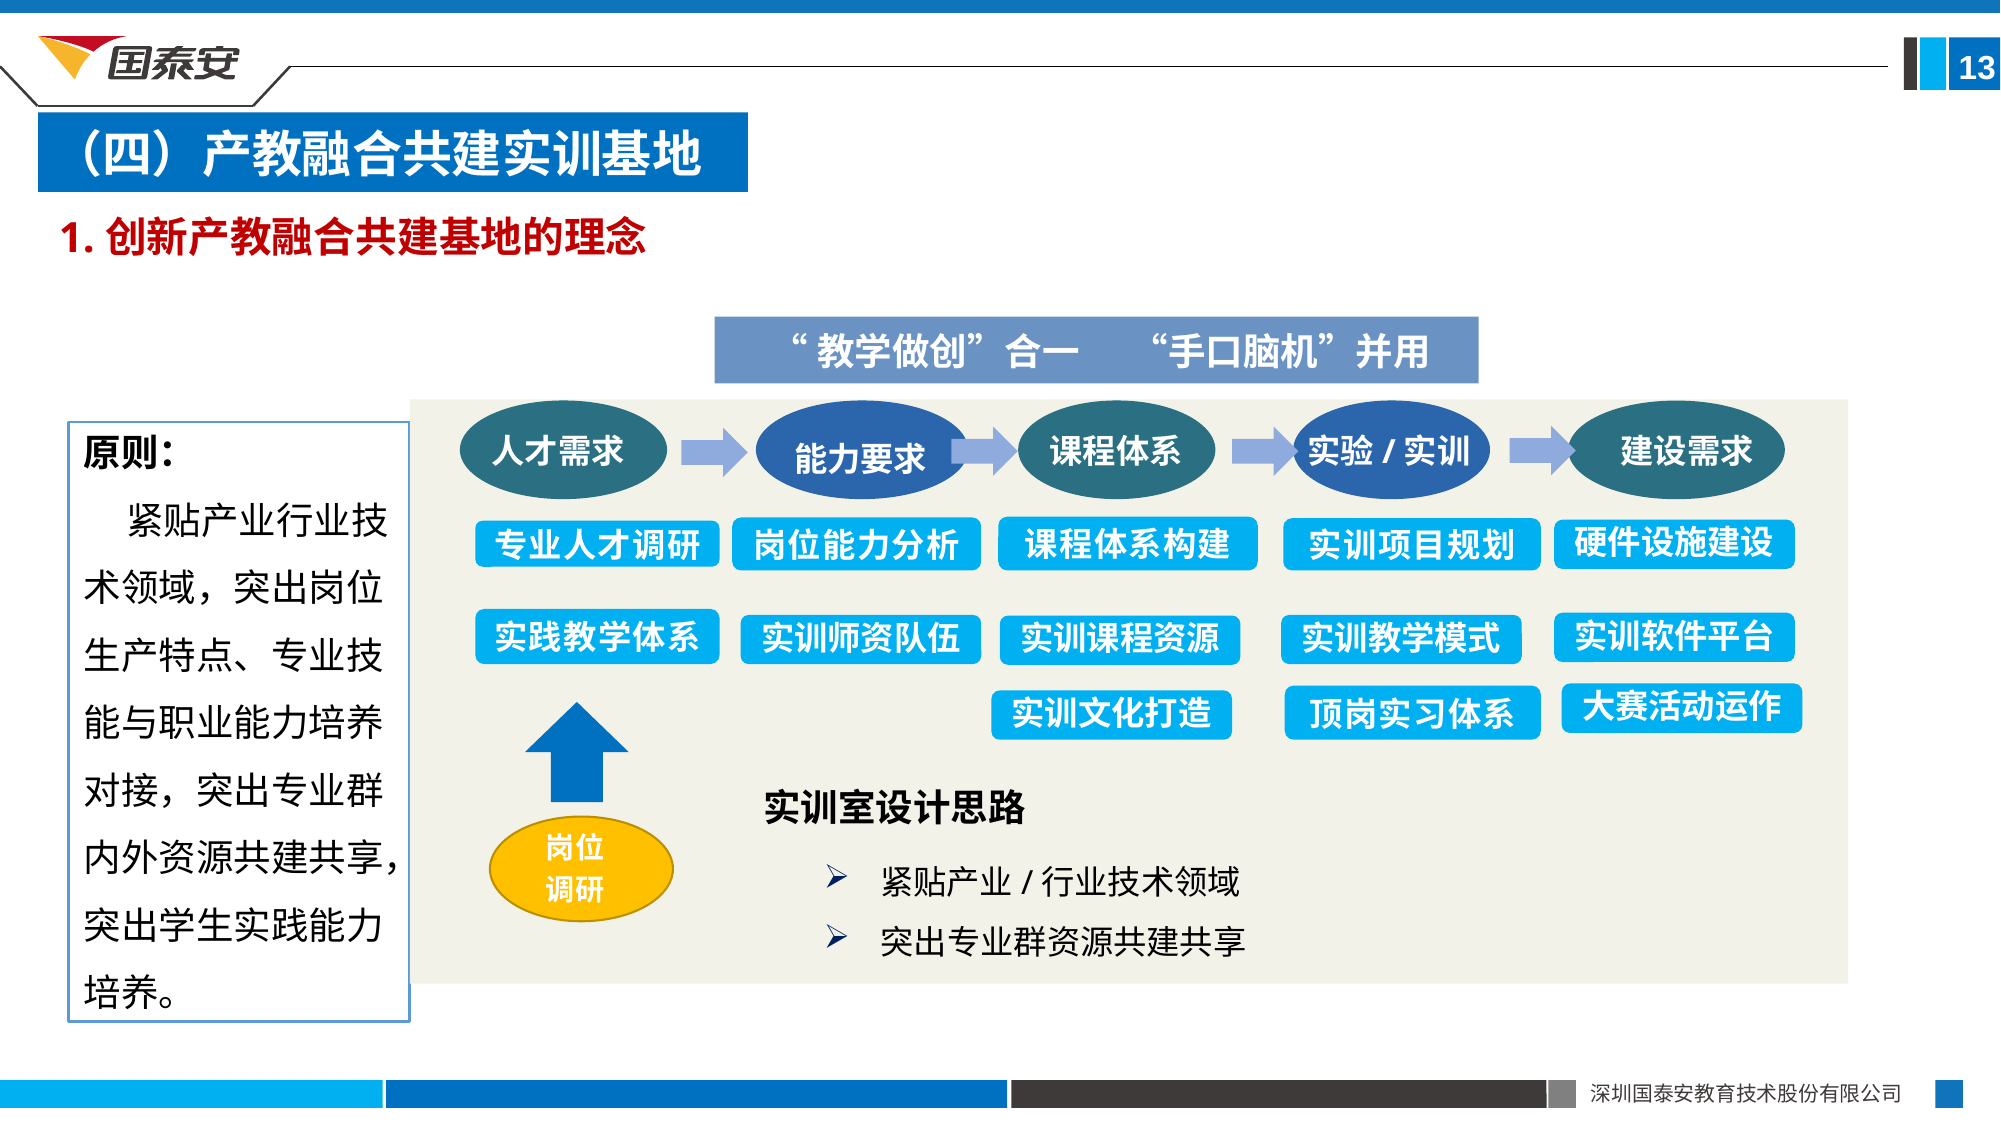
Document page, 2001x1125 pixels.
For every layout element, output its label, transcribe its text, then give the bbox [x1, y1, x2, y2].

text_box 13 [1944, 38, 2000, 94]
text_box 原则： 紧贴产业行业技术领域，突出岗位生产特点、专业技能与职业能力培养对接，突出专业群内外资源共建共享，突出学生实践能力培养。 [68, 422, 410, 1022]
text_box 1.创新产教融合共建基地的理念 [44, 202, 663, 268]
text_box （四）产教融合共建实训基地 [38, 112, 748, 192]
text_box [409, 316, 1849, 984]
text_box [0, 66, 290, 106]
